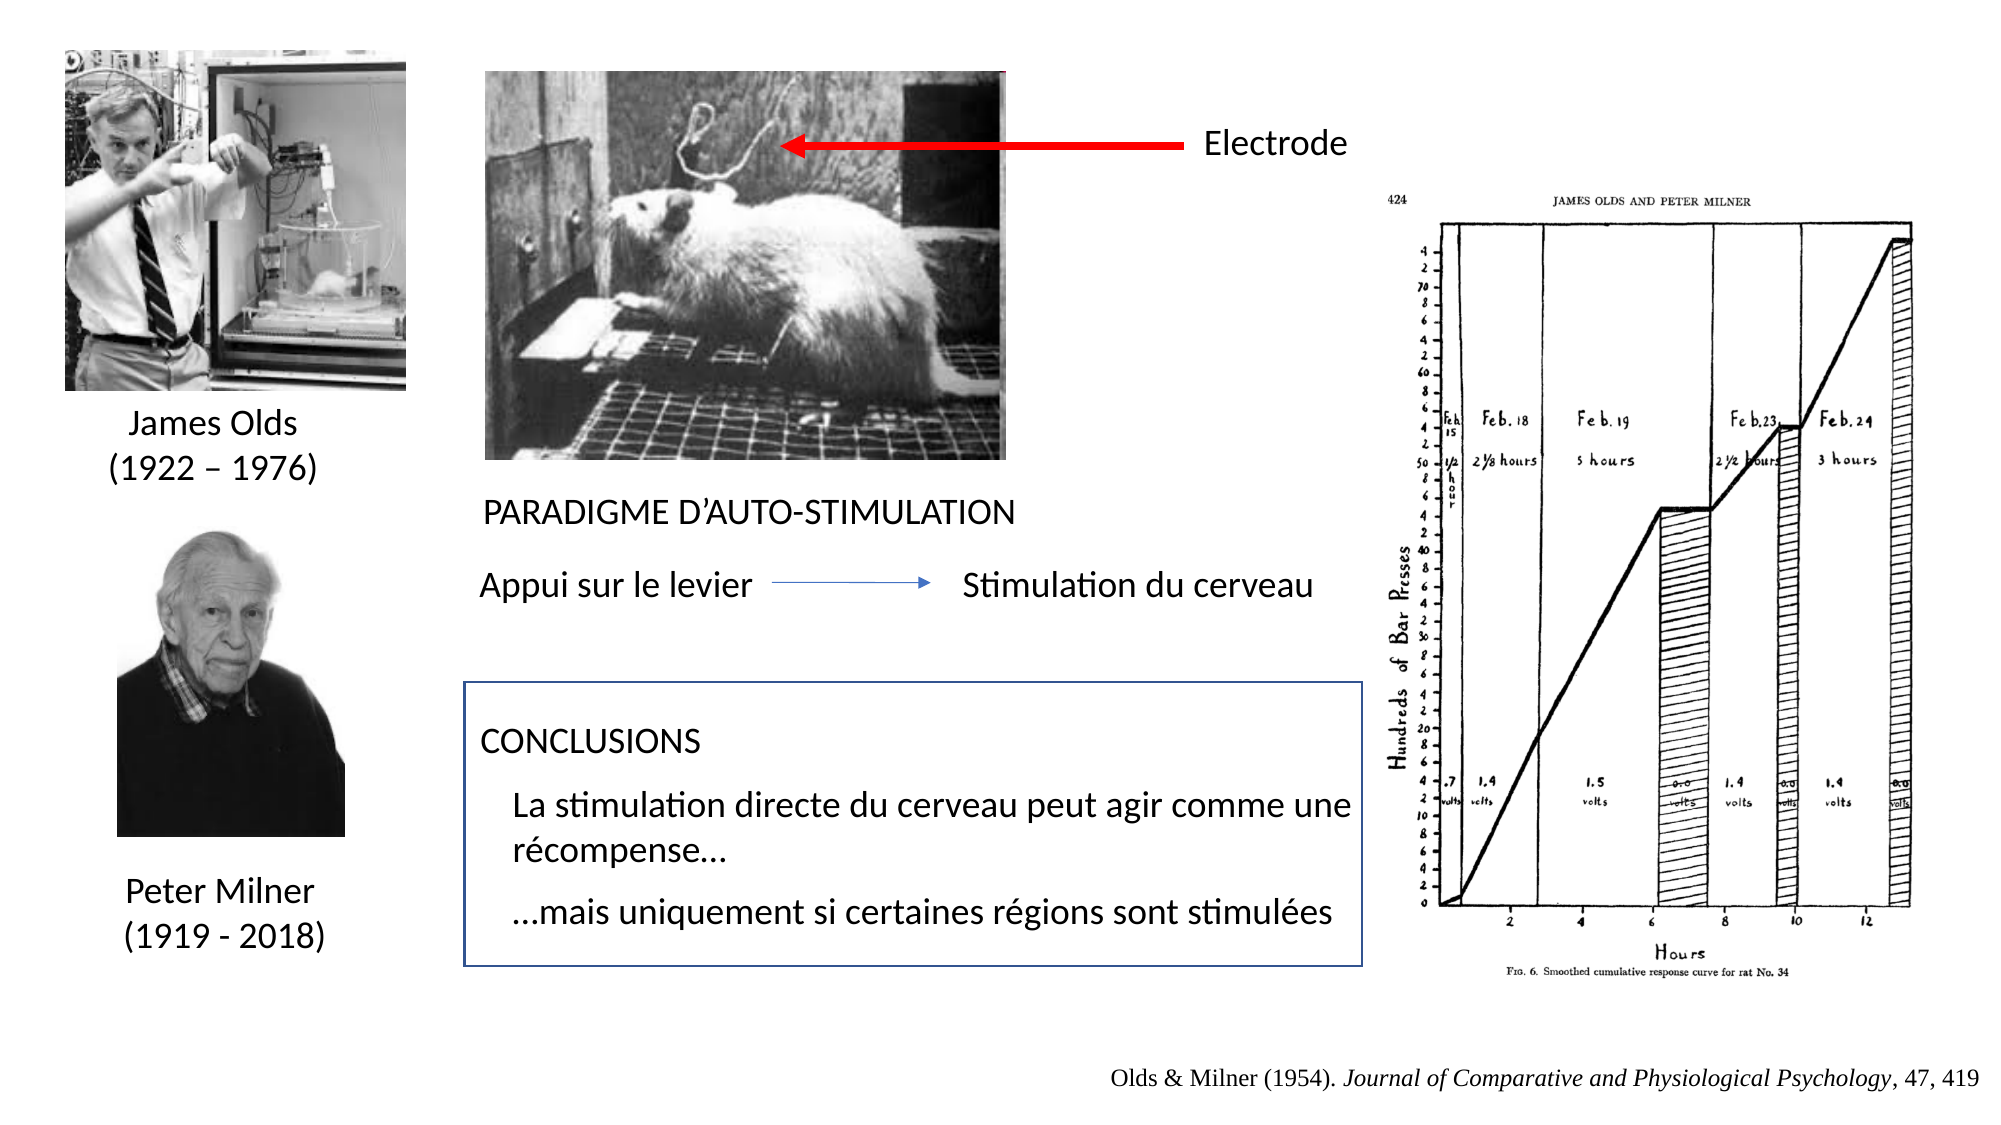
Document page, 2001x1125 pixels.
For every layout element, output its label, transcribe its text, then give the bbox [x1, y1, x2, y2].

text_box Olds & Milner (1954). Journal of Comparative and Physiological Psychology, 47, 419 [1095, 1054, 1995, 1100]
text_box [463, 681, 1363, 967]
picture [485, 71, 1006, 460]
text_box James Olds (1922 – 1976) [93, 391, 334, 496]
text_box Electrode [1189, 111, 1364, 171]
picture [1364, 162, 1918, 991]
picture [117, 526, 345, 837]
text_box Stimulation du cerveau [948, 552, 1335, 613]
text_box Peter Milner (1919 - 2018) [108, 859, 341, 964]
text_box Appui sur le levier [464, 552, 772, 613]
picture [65, 50, 406, 391]
text_box PARADIGME D’AUTO-STIMULATION [468, 479, 1032, 540]
